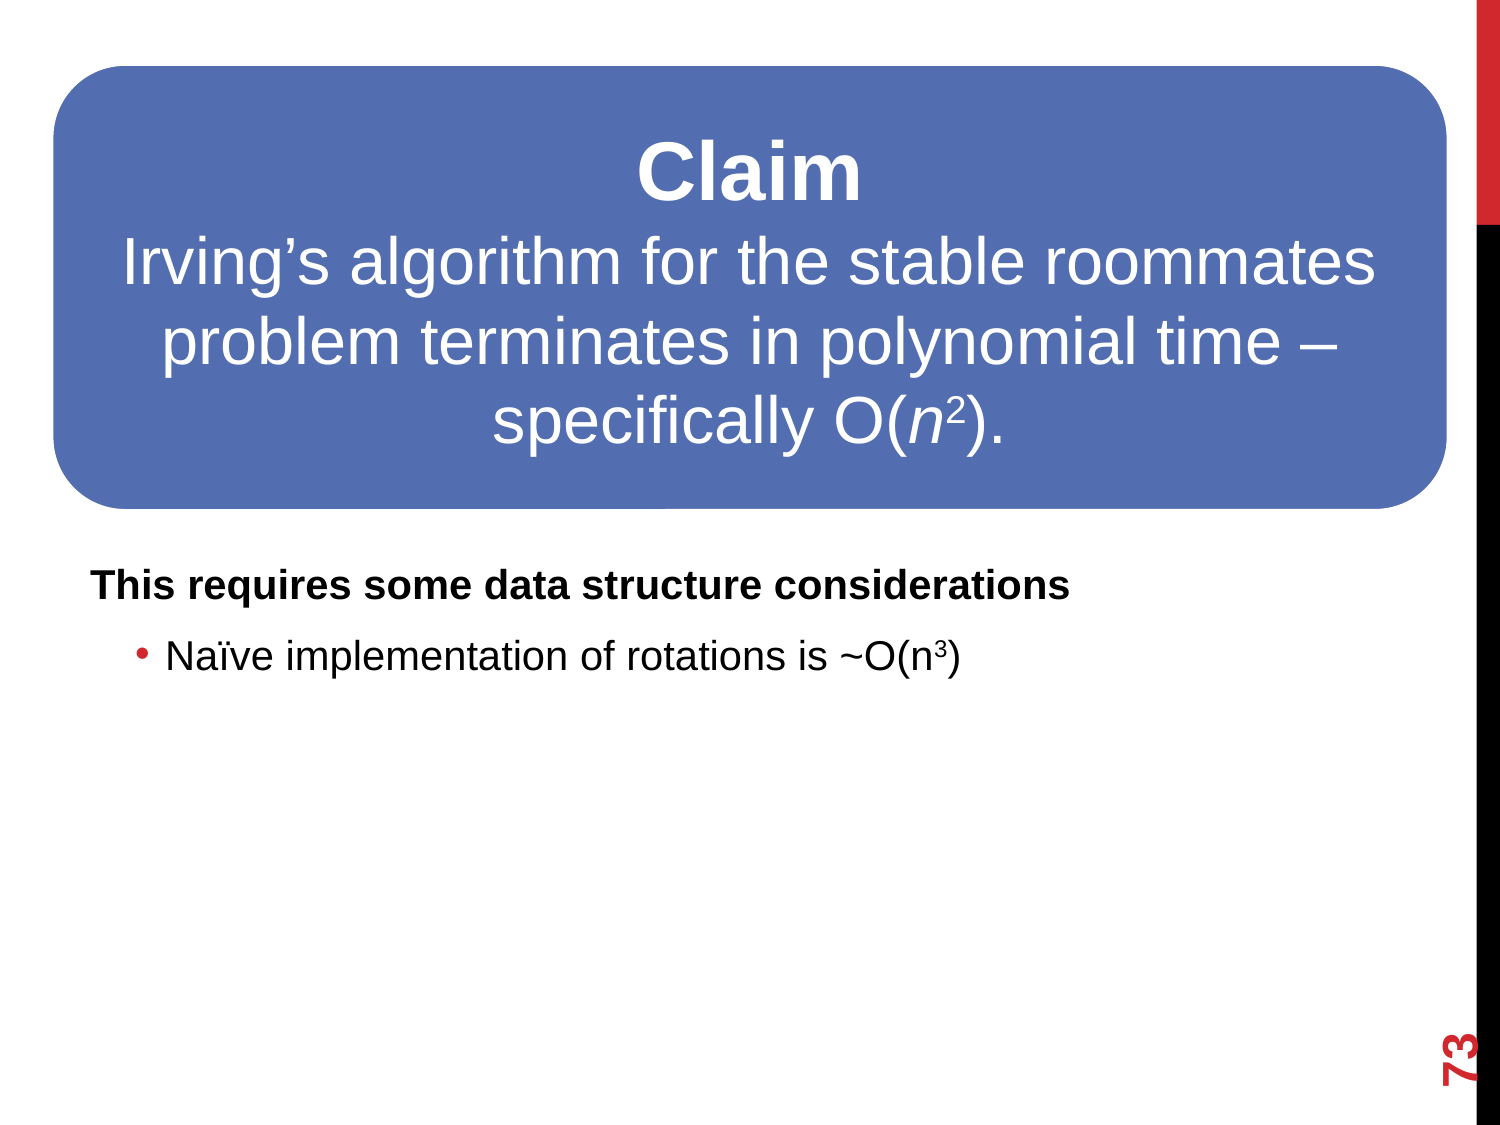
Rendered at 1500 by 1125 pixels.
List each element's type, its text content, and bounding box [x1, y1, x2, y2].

text_box Claim Irving’s algorithm for the stable roommates problem terminates in polynomial time – specifically O(n2). [46, 59, 1454, 516]
list This requires some data structure considerations Naïve implementation of rotations is ~O(n3) [75, 549, 1425, 1075]
slide_number 73 [1427, 887, 1488, 1104]
